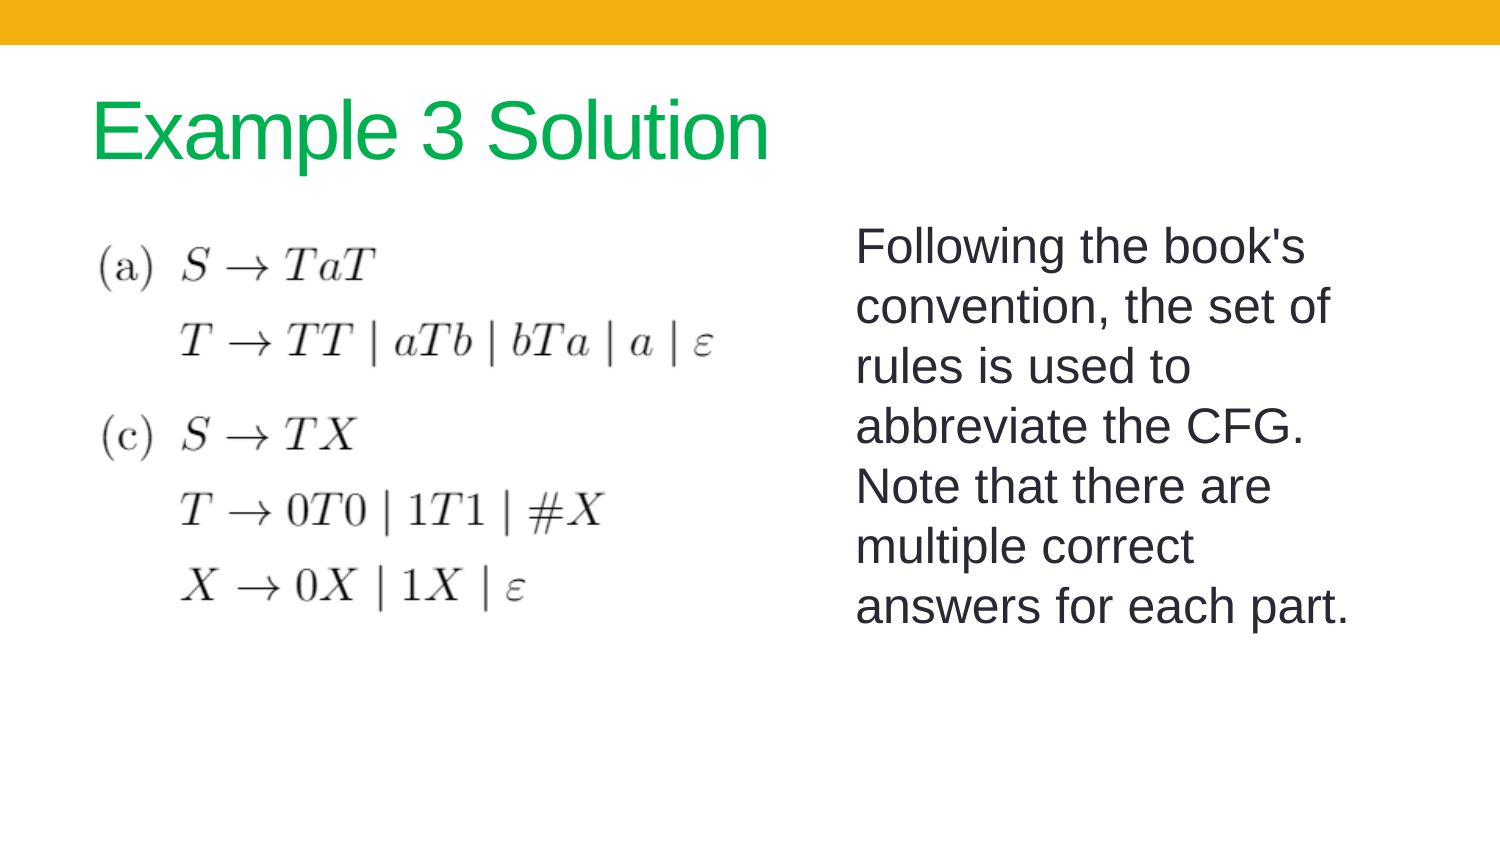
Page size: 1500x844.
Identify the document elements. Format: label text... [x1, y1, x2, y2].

picture [74, 205, 738, 649]
title Example 3 Solution [75, 65, 1425, 188]
text_box Following the book's convention, the set of rules is used to abbreviate the CFG. Note that there are multiple correct answers for each part. [840, 205, 1366, 686]
